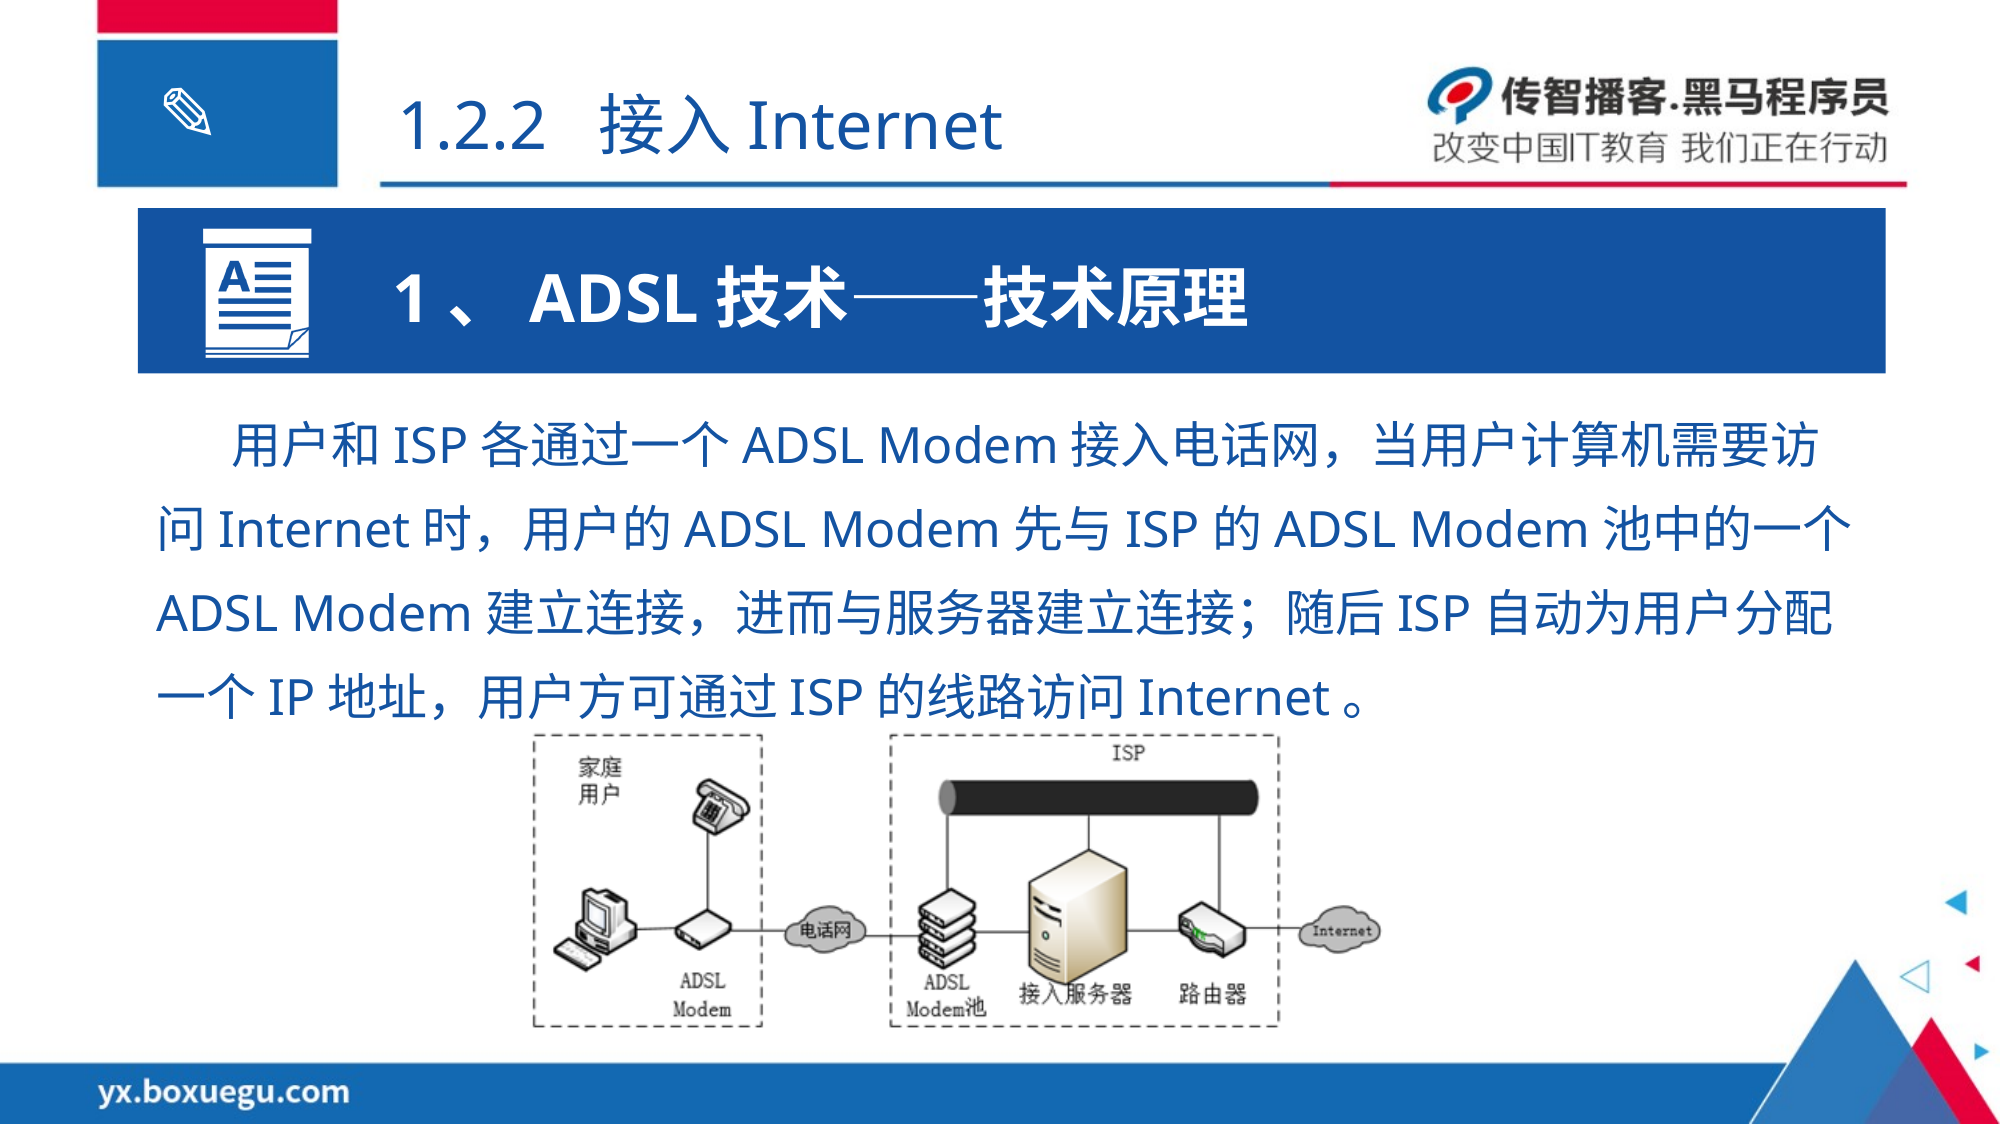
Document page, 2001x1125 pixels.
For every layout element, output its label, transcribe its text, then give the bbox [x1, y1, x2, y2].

text_box 1.2.2 接入Internet [382, 75, 1244, 171]
text_box 用户和ISP各通过一个ADSL Modem接入电话网，当用户计算机需要访问Internet时，用户的ADSL Modem先与ISP的ADSL Modem池中的一个ADSL Modem建立连接，进而与服务器建立连接；随后ISP自动为用户分配一个IP地址，用户方可通过ISP的线路访问Internet。 [141, 374, 1886, 741]
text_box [137, 208, 1886, 374]
text_box [166, 631, 1911, 898]
picture [0, 0, 2000, 1124]
